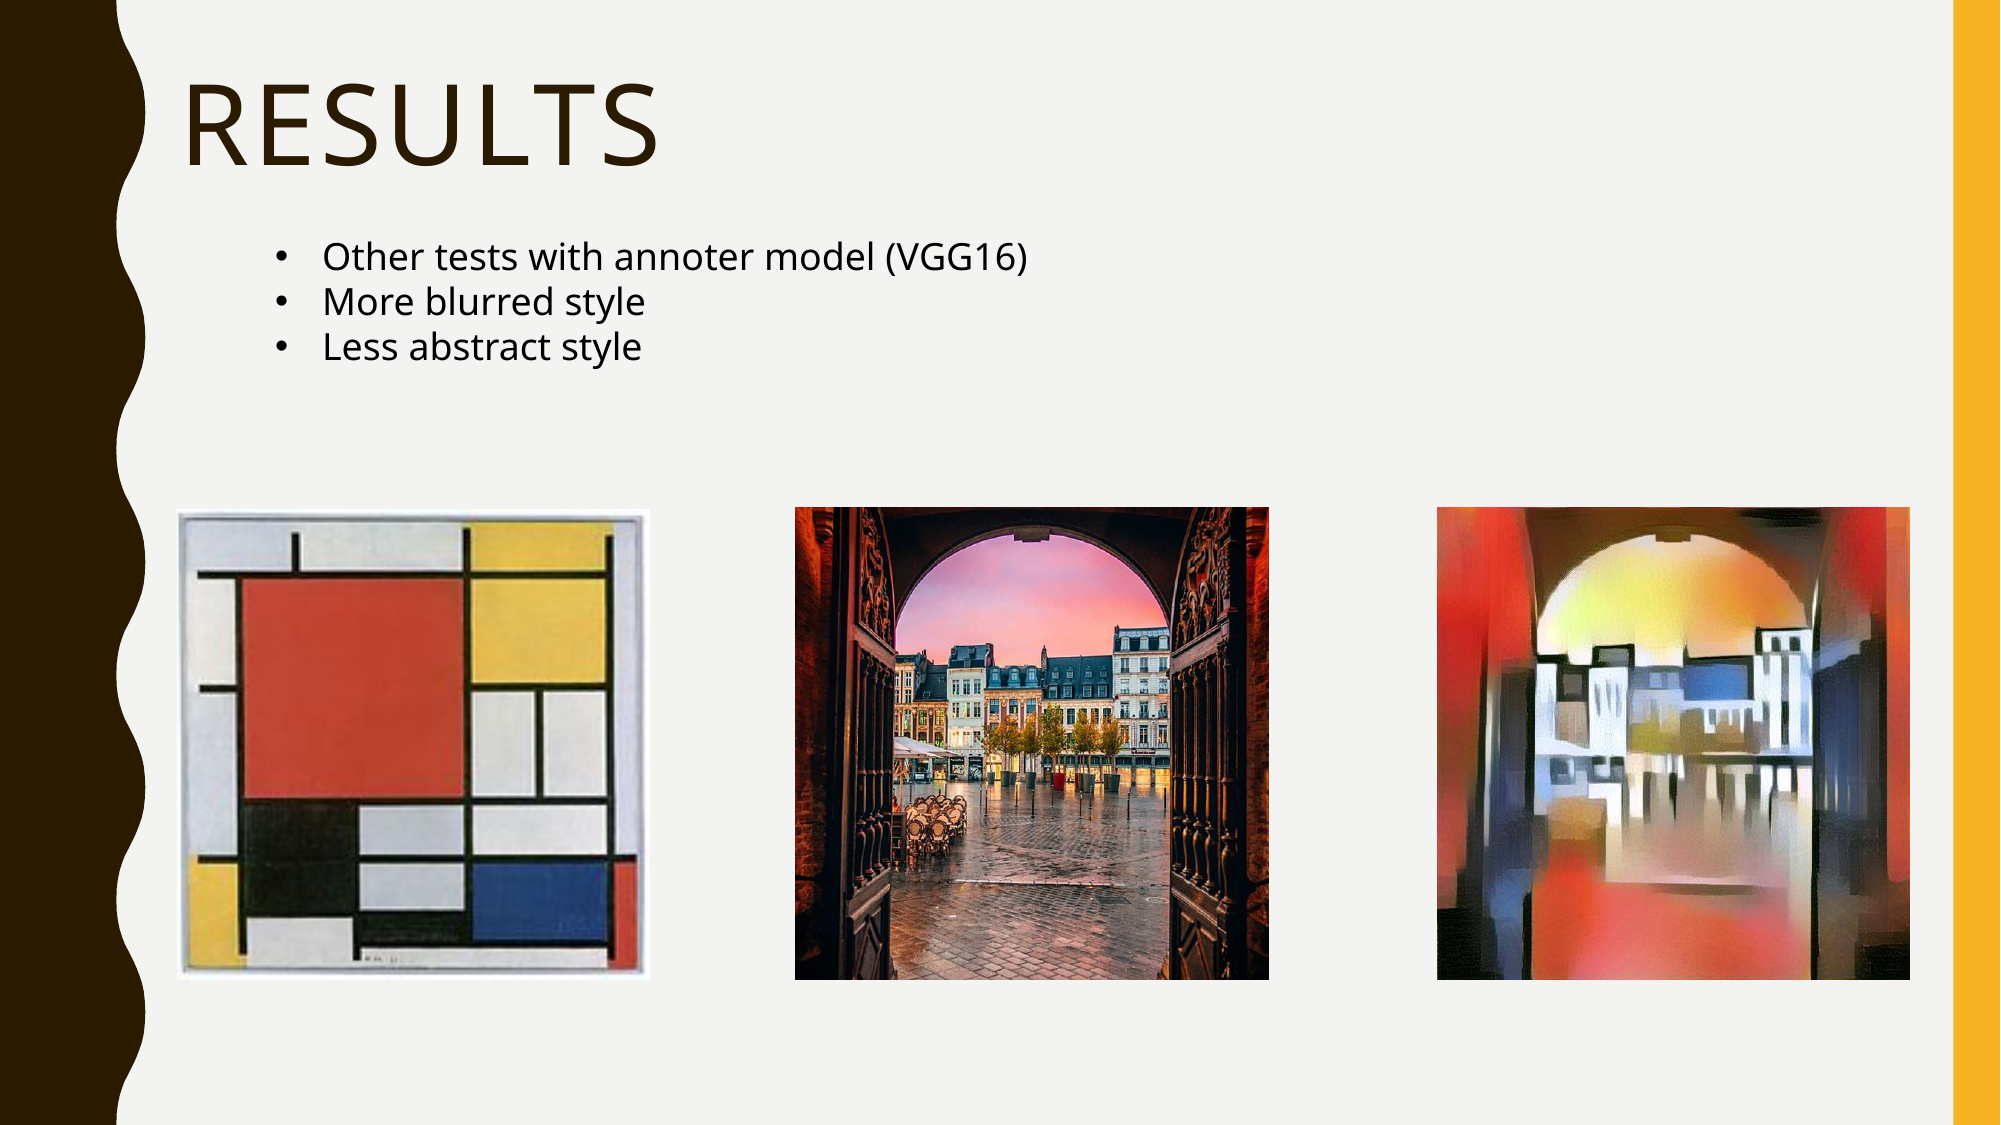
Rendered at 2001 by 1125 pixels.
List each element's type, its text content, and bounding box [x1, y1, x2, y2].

picture [1437, 507, 1910, 980]
picture [177, 509, 650, 980]
text_box Other tests with annoter model (VGG16) More blurred style Less abstract style [260, 225, 1044, 421]
picture [795, 507, 1269, 980]
title Results [0, 45, 1335, 198]
